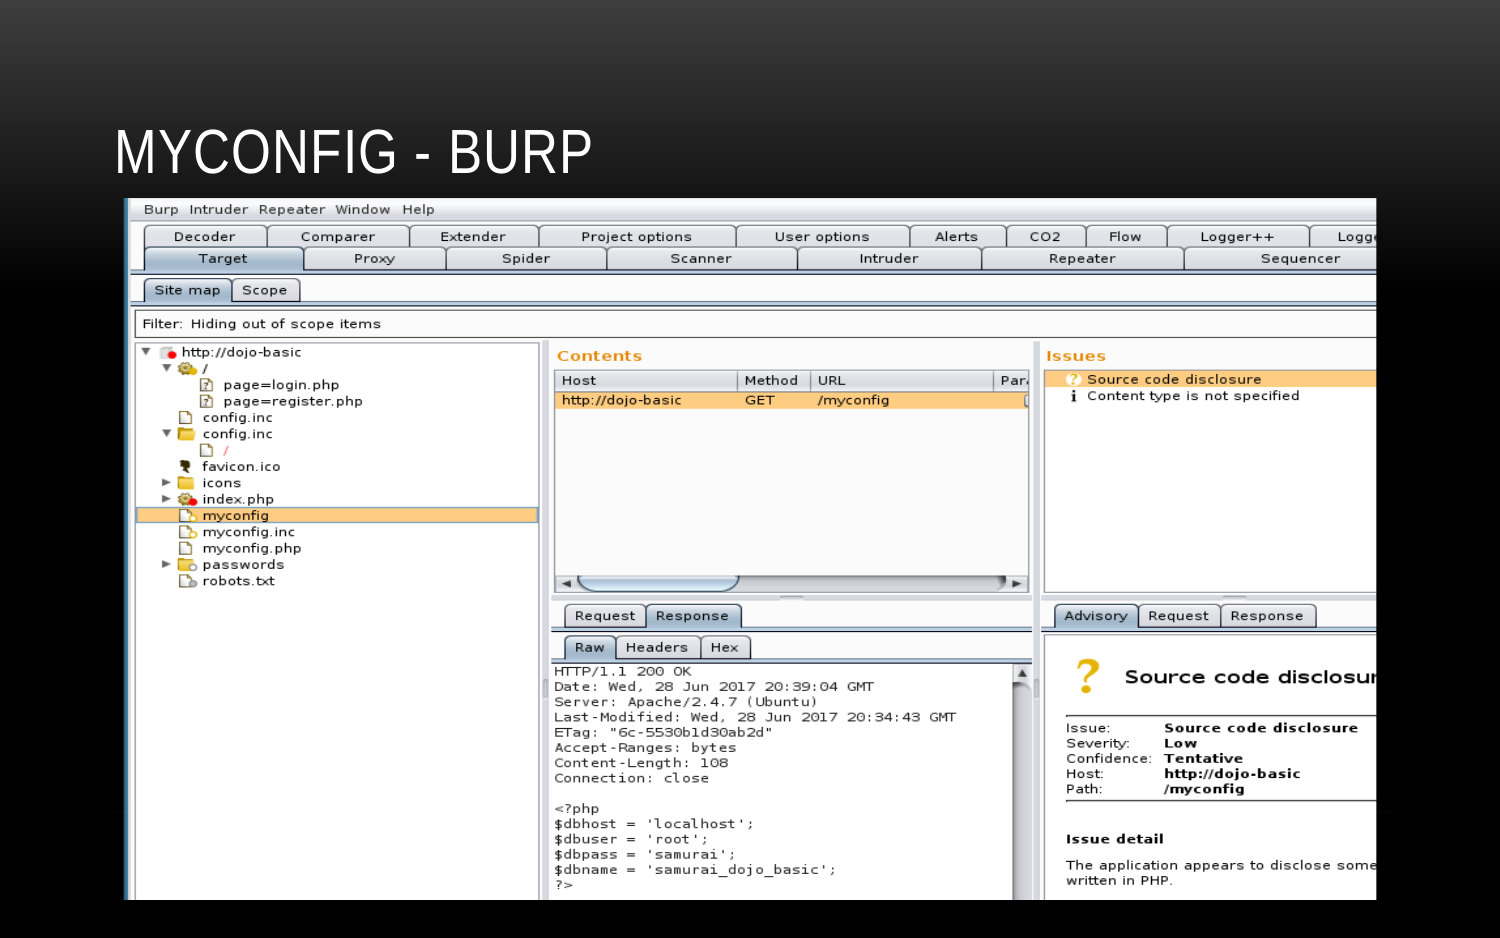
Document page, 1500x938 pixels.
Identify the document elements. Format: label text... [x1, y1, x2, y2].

title MyConfig - Burp [99, 37, 1400, 194]
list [123, 197, 1377, 900]
picture [0, 0, 1500, 938]
